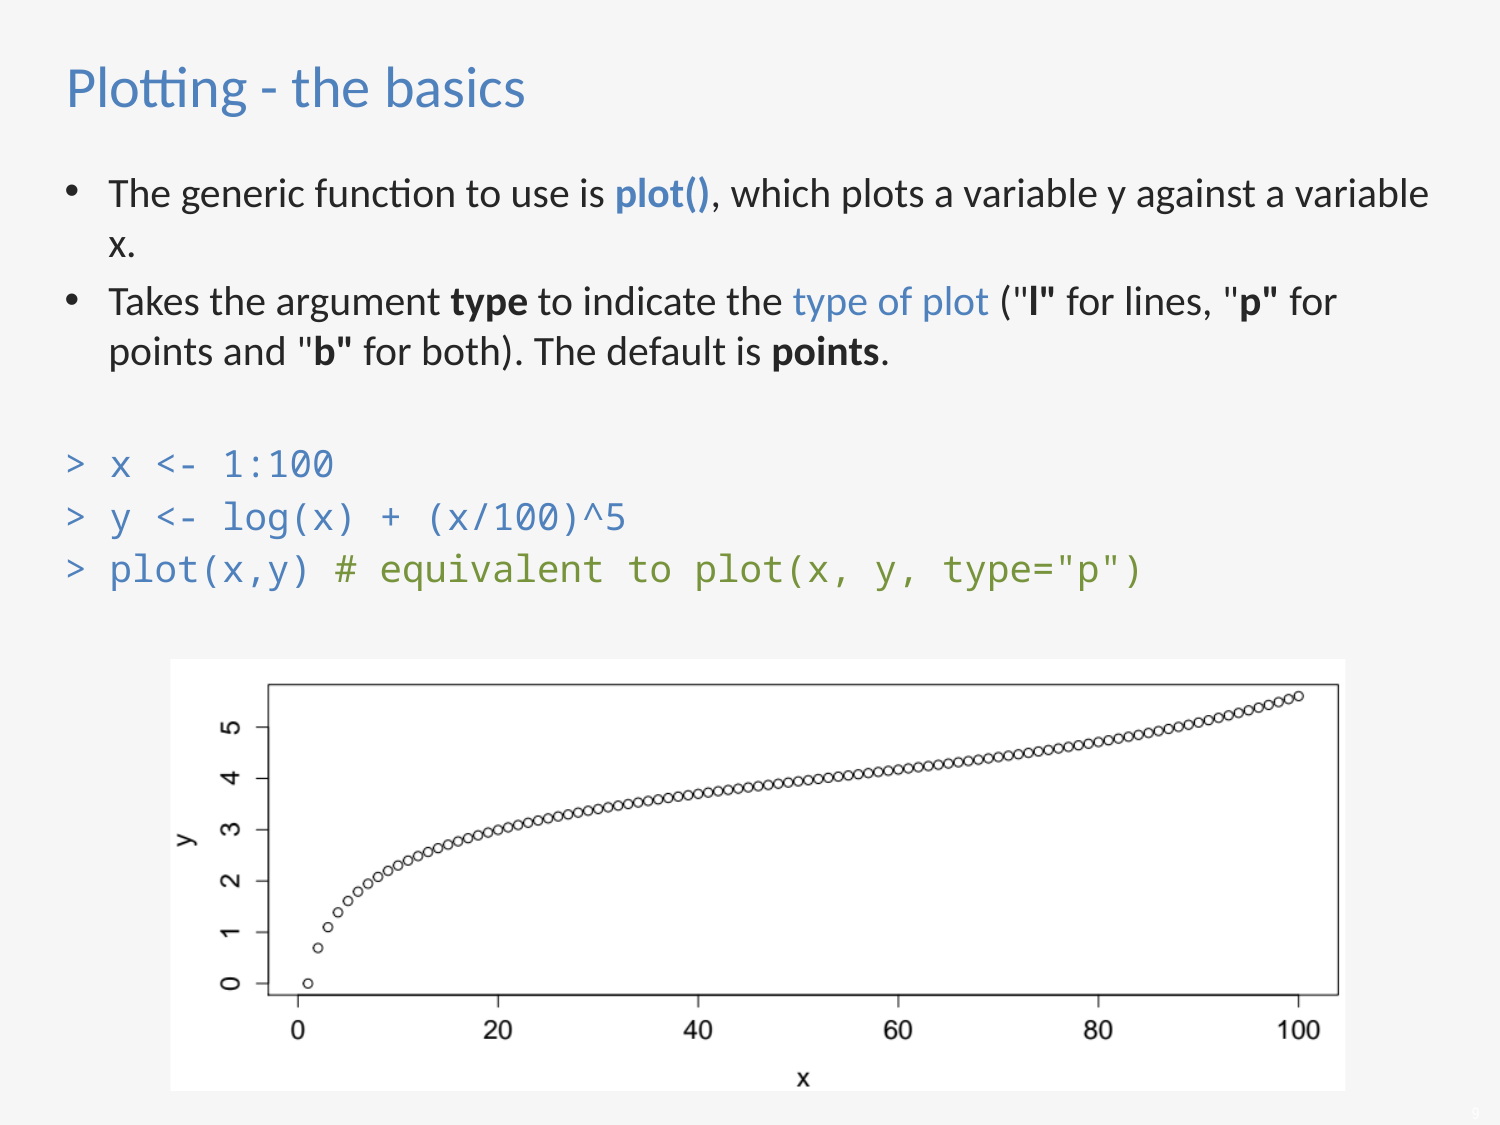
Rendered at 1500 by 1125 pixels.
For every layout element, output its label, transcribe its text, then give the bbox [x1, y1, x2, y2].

picture [169, 658, 1346, 1091]
list The generic function to use is plot(), which plots a variable y against a variable x. Takes the argument type to indicate the type of plot ("l" for lines, "p" for points and "b" for both). The default is points. > x <- 1:100 > y <- log(x) + (x/100)^5 > plot(x,y) # equivalent to plot(x, y, type="p") [64, 165, 1436, 985]
title Plotting - the basics [42, 56, 1346, 121]
